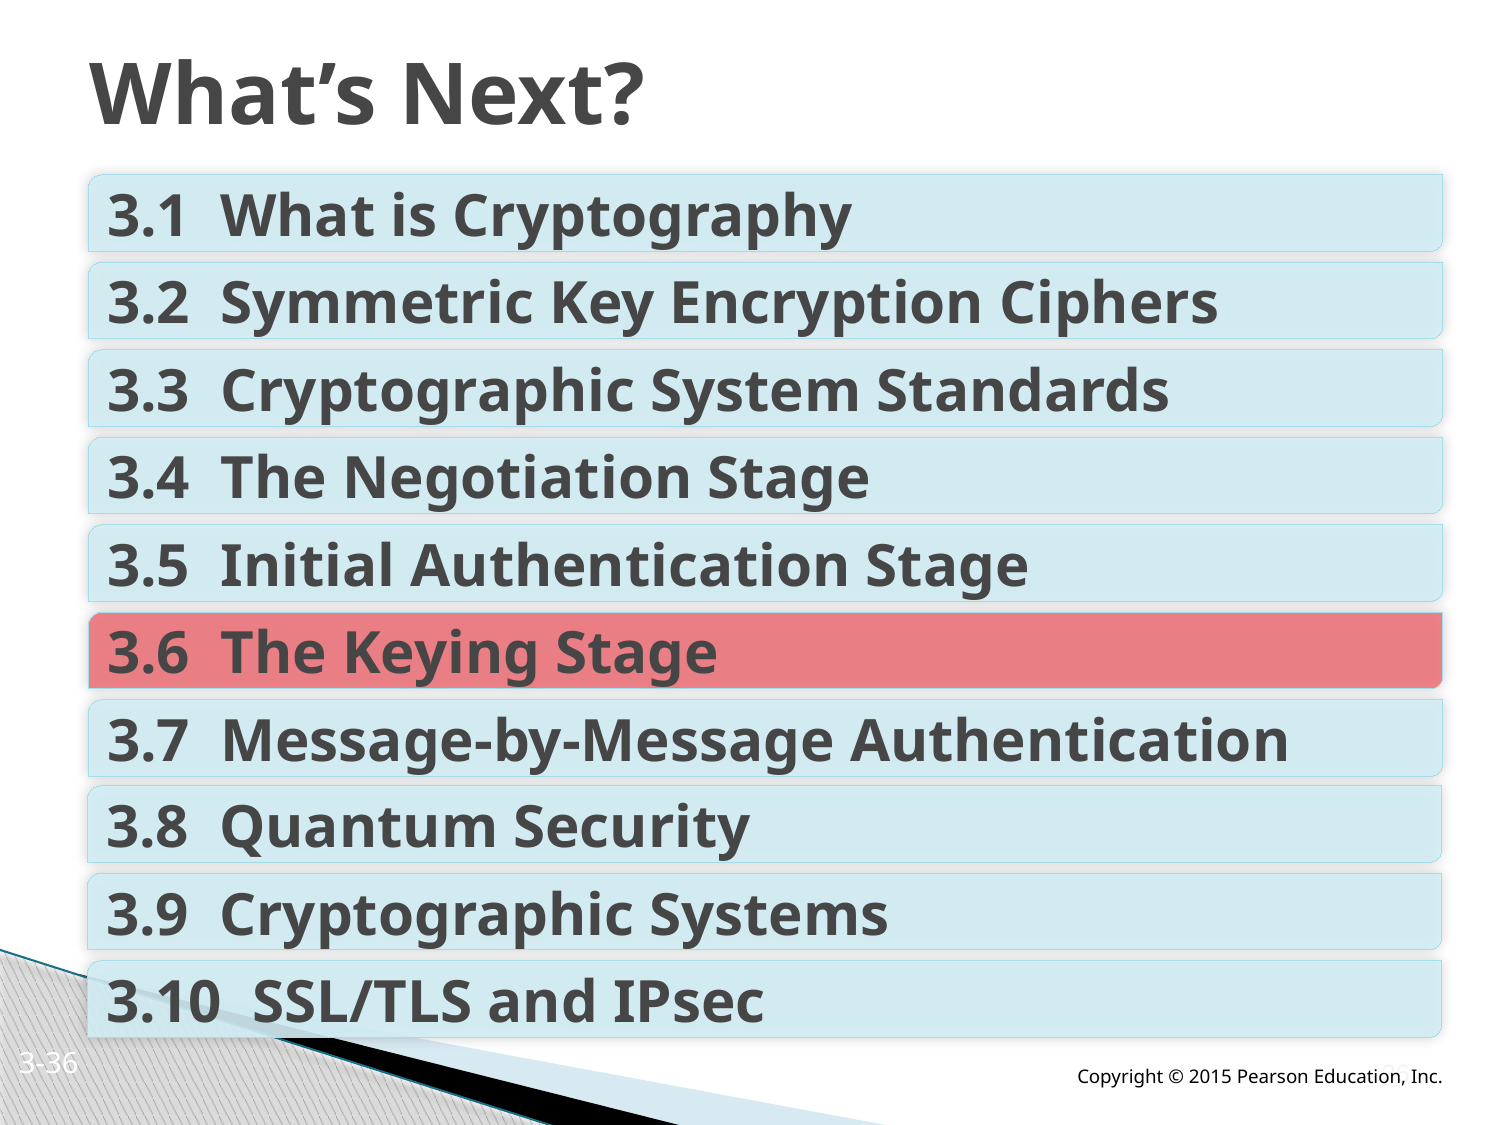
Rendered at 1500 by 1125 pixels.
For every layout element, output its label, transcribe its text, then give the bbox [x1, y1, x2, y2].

text_box 3.6 The Keying Stage [88, 612, 1443, 689]
text_box 3.7 Message-by-Message Authentication [88, 699, 1443, 777]
text_box 3.2 Symmetric Key Encryption Ciphers [88, 262, 1443, 339]
text_box 3.4 The Negotiation Stage [88, 437, 1443, 514]
slide_number 3-35 [4, 1037, 180, 1100]
title What’s Next? [75, 24, 1425, 155]
text_box 3.1 What is Cryptography [88, 174, 1443, 252]
text_box 3.9 Cryptographic Systems [87, 873, 1442, 950]
text_box 3.8 Quantum Security [87, 785, 1442, 863]
text_box 3.3 Cryptographic System Standards [88, 349, 1443, 427]
text_box 3.5 Initial Authentication Stage [88, 524, 1443, 602]
text_box 3.10 SSL/TLS and IPsec [87, 960, 1442, 1038]
